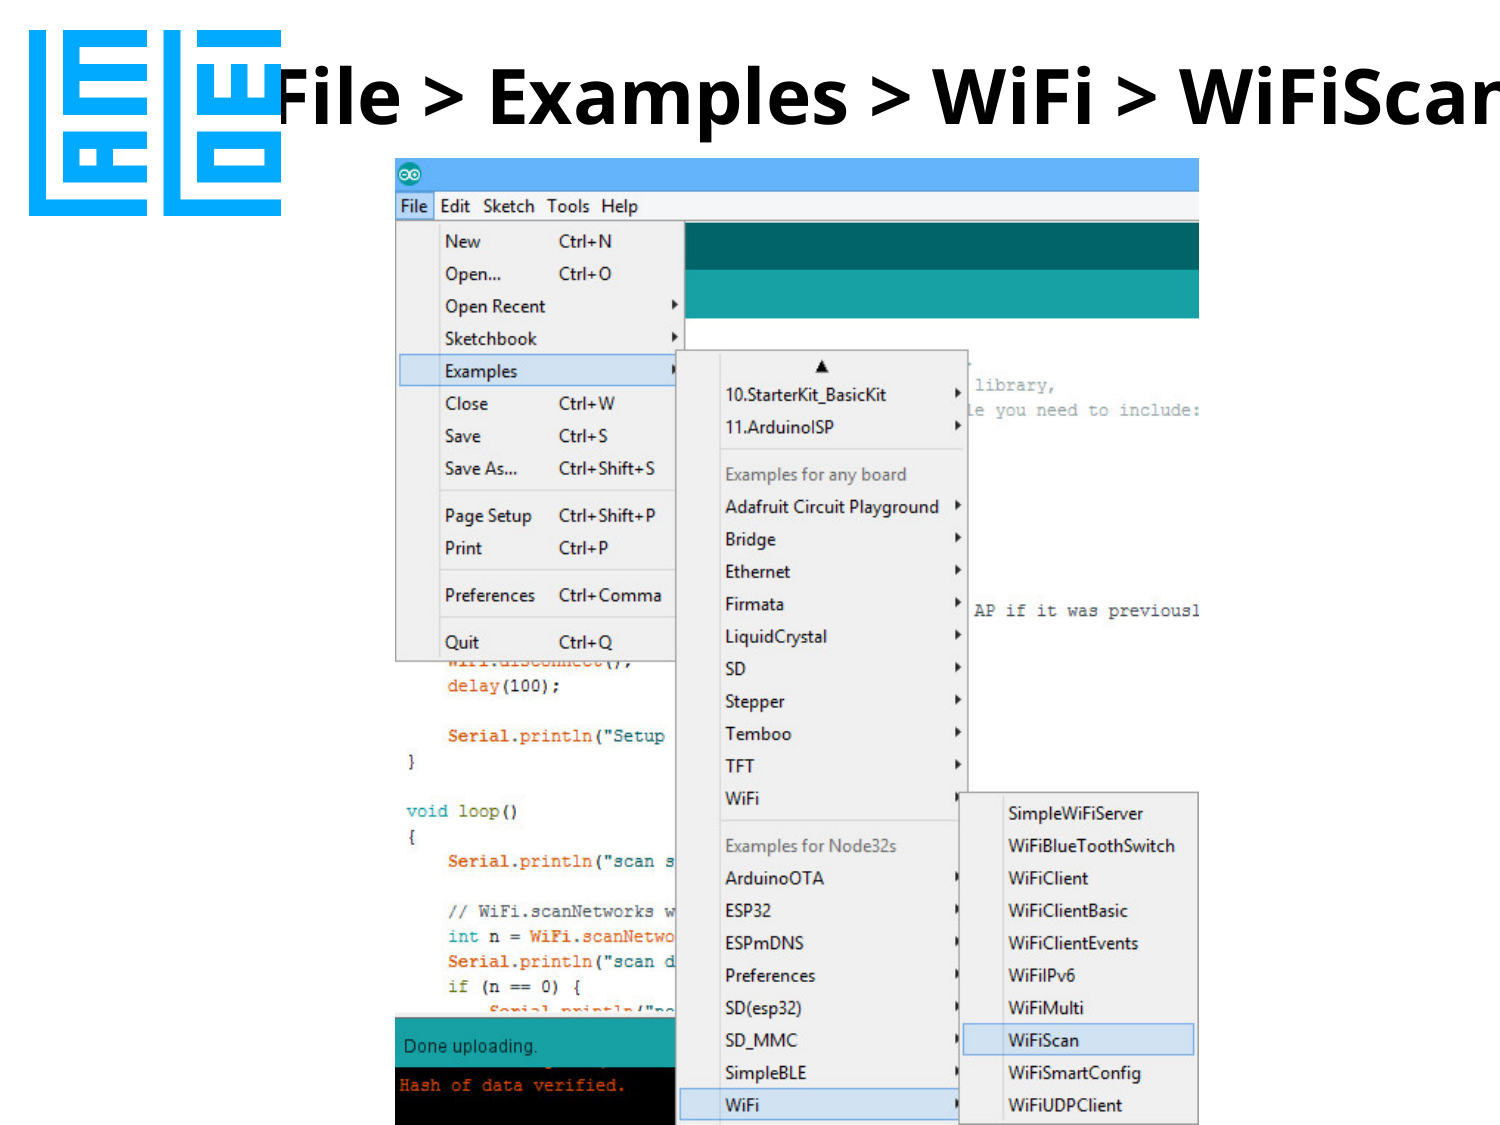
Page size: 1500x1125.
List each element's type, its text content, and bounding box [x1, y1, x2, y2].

picture [47, 30, 163, 216]
picture [215, 149, 264, 165]
picture [395, 158, 1199, 1125]
picture [181, 30, 282, 199]
title File > Examples > WiFi > WiFiScan [253, 0, 1500, 188]
